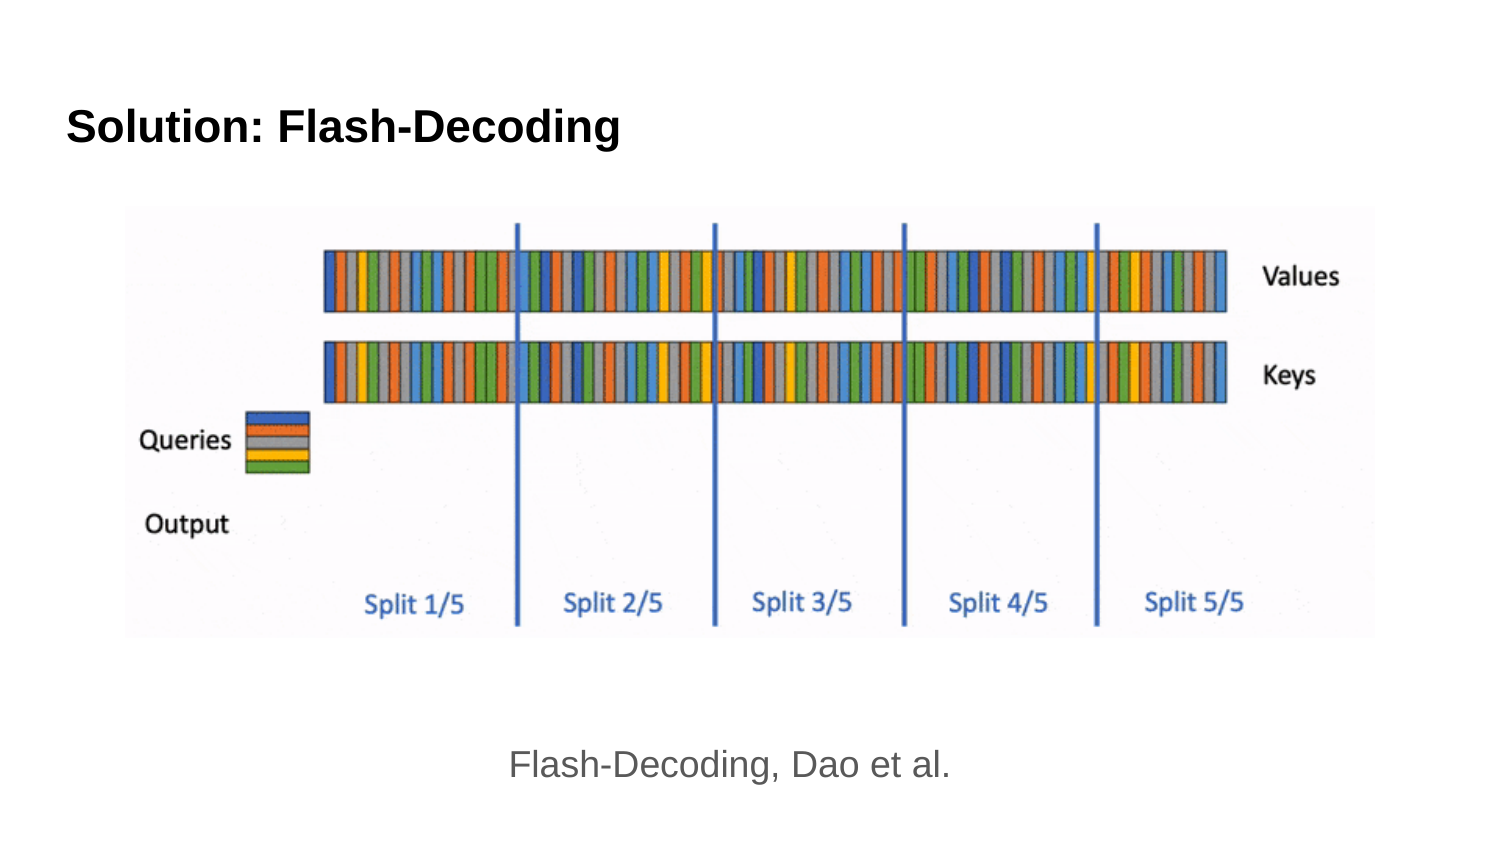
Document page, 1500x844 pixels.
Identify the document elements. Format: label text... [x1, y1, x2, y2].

list Flash-Decoding, Dao et al. [493, 718, 1007, 804]
picture [124, 206, 1376, 638]
title Solution: Flash-Decoding [51, 72, 1449, 167]
